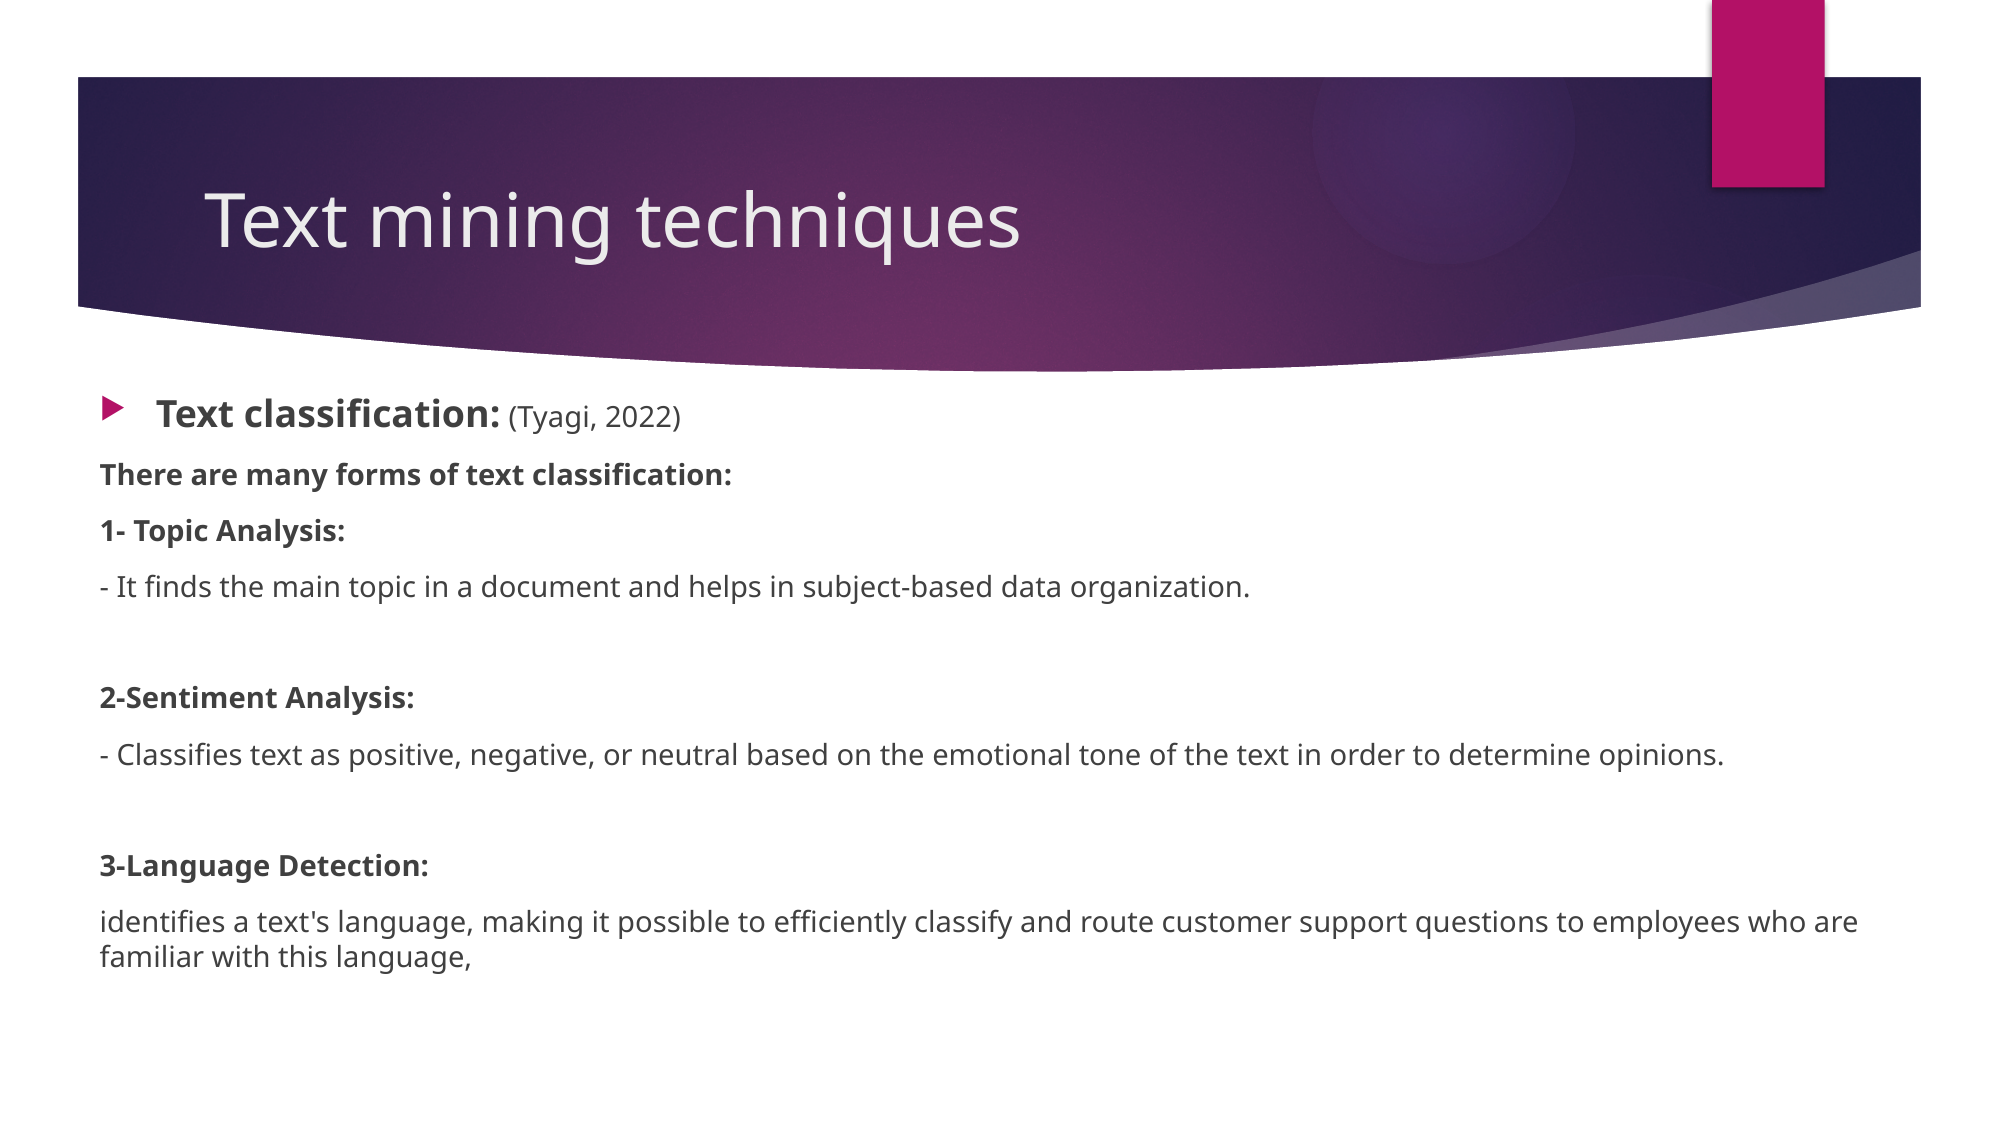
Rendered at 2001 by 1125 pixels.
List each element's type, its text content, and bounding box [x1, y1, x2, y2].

title Text mining techniques [189, 159, 1627, 276]
list Text classification: (Tyagi, 2022) There are many forms of text classification: 1- Topic Analysis: - It finds the main topic in a document and helps in subject-based data organization. 2-Sentiment Analysis: - Classifies text as positive, negative, or neutral based on the emotional tone of the text in order to determine opinions. 3-Language Detection: identifies a text's language, making it possible to efficiently classify and route customer support questions to employees who are familiar with this language, [84, 382, 1926, 1125]
